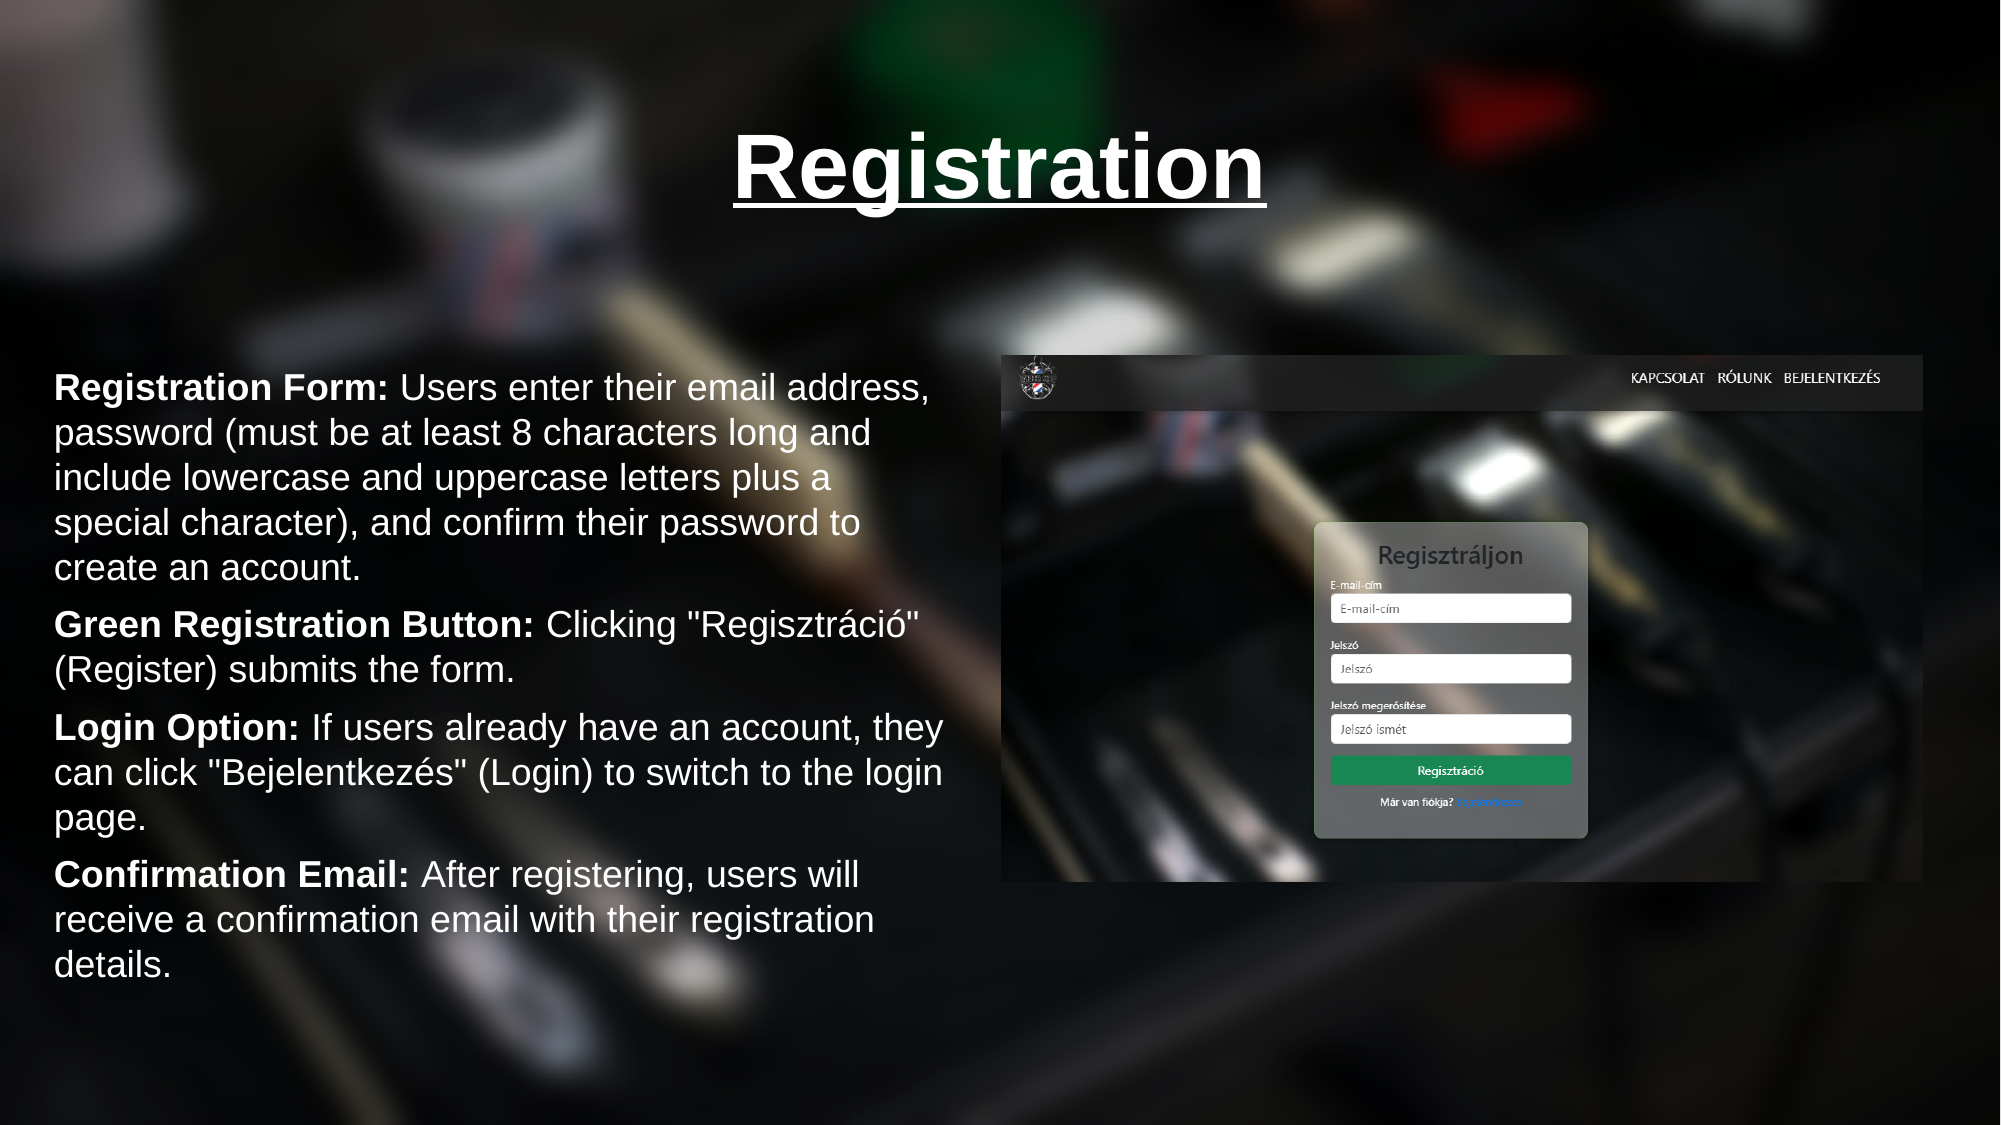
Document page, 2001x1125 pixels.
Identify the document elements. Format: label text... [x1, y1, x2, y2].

title Registration [137, 59, 1863, 278]
picture [0, 0, 2001, 1125]
text_box Registration Form: Users enter their email address, password (must be at least 8 characters long and include lowercase and uppercase letters plus a special character), and confirm their password to create an account. Green Registration Button: Clicking "Regisztráció" (Register) submits the form. Login Option: If users already have an account, they can click "Bejelentkezés" (Login) to switch to the login page. Confirmation Email: After registering, users will receive a confirmation email with their registration details. [39, 355, 962, 993]
